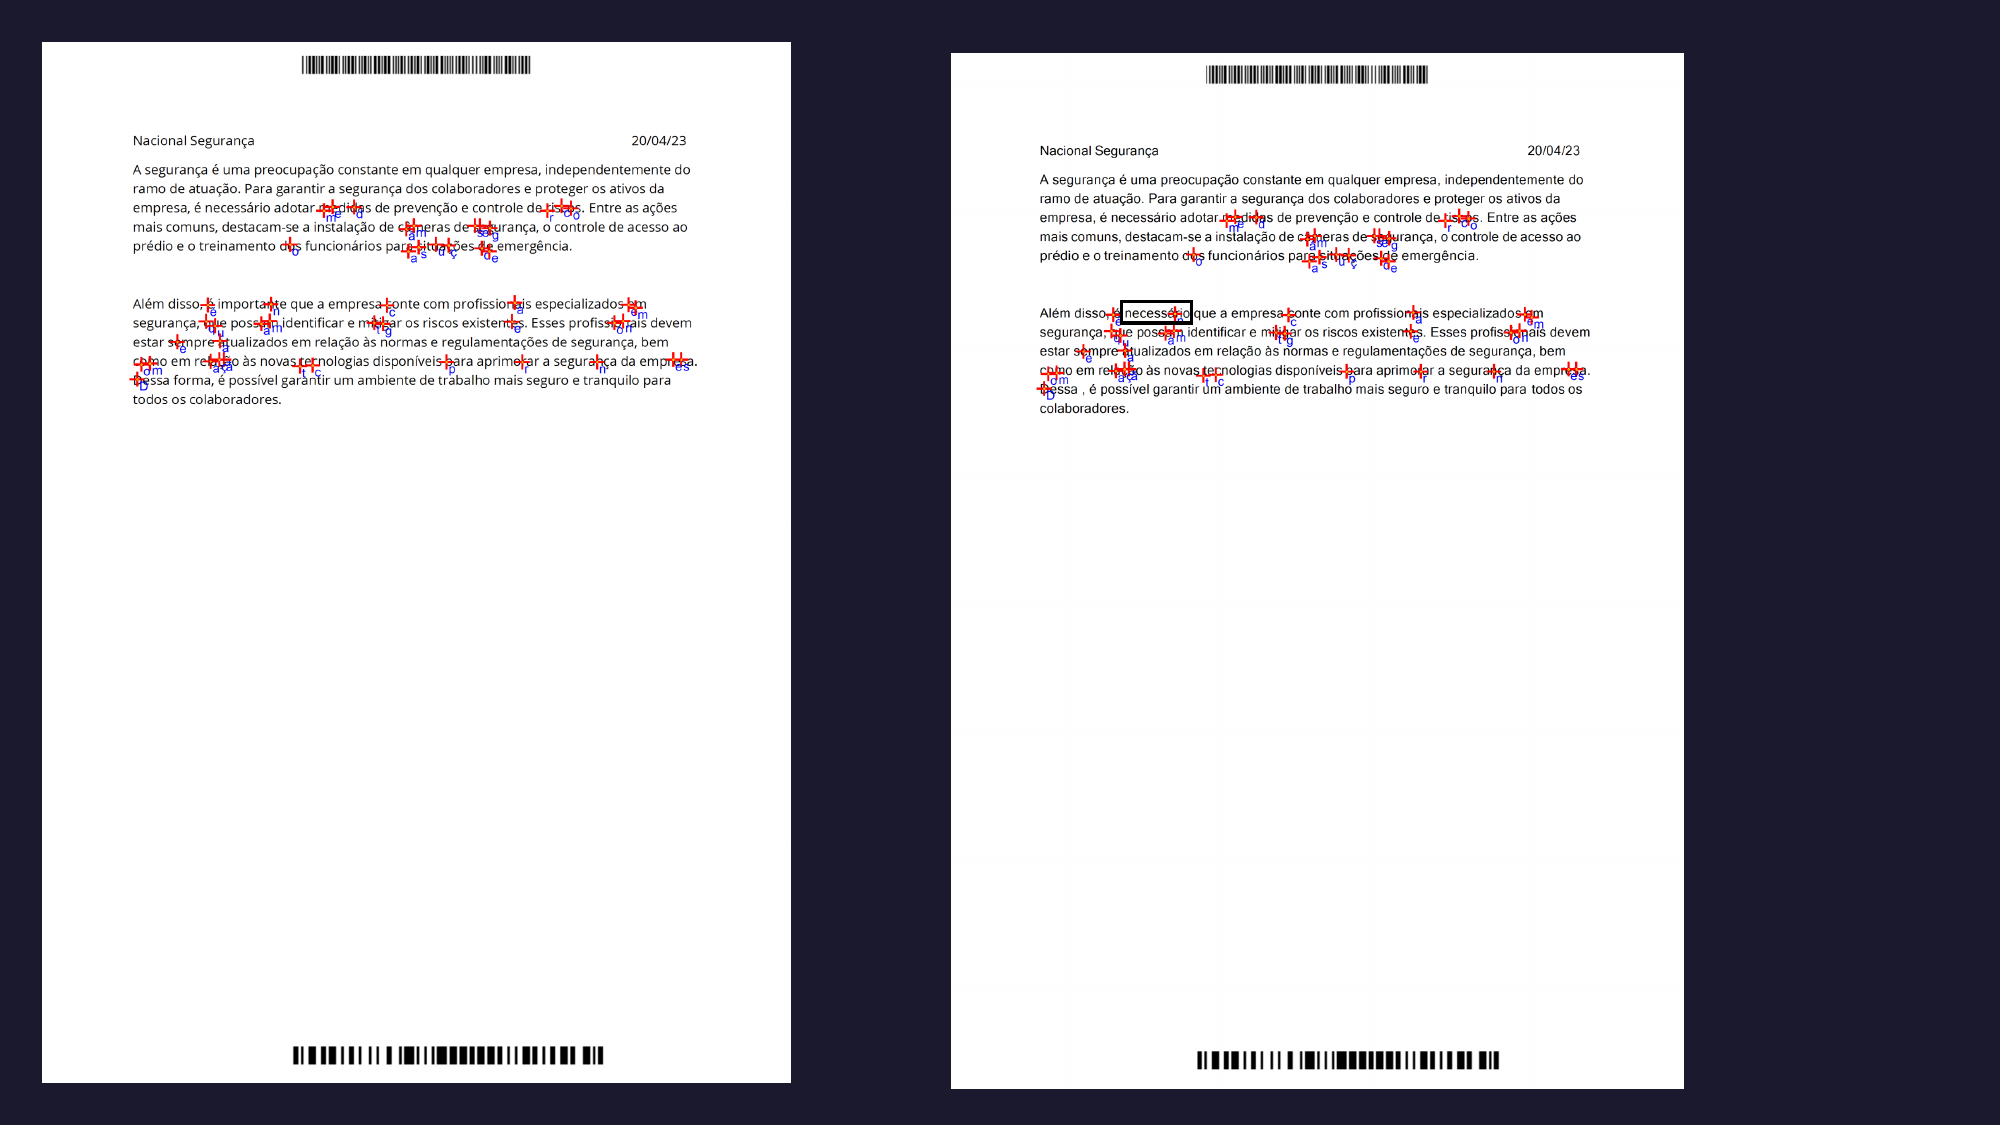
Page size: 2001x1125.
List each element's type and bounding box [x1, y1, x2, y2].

picture [42, 42, 791, 1083]
picture [951, 53, 1684, 1089]
